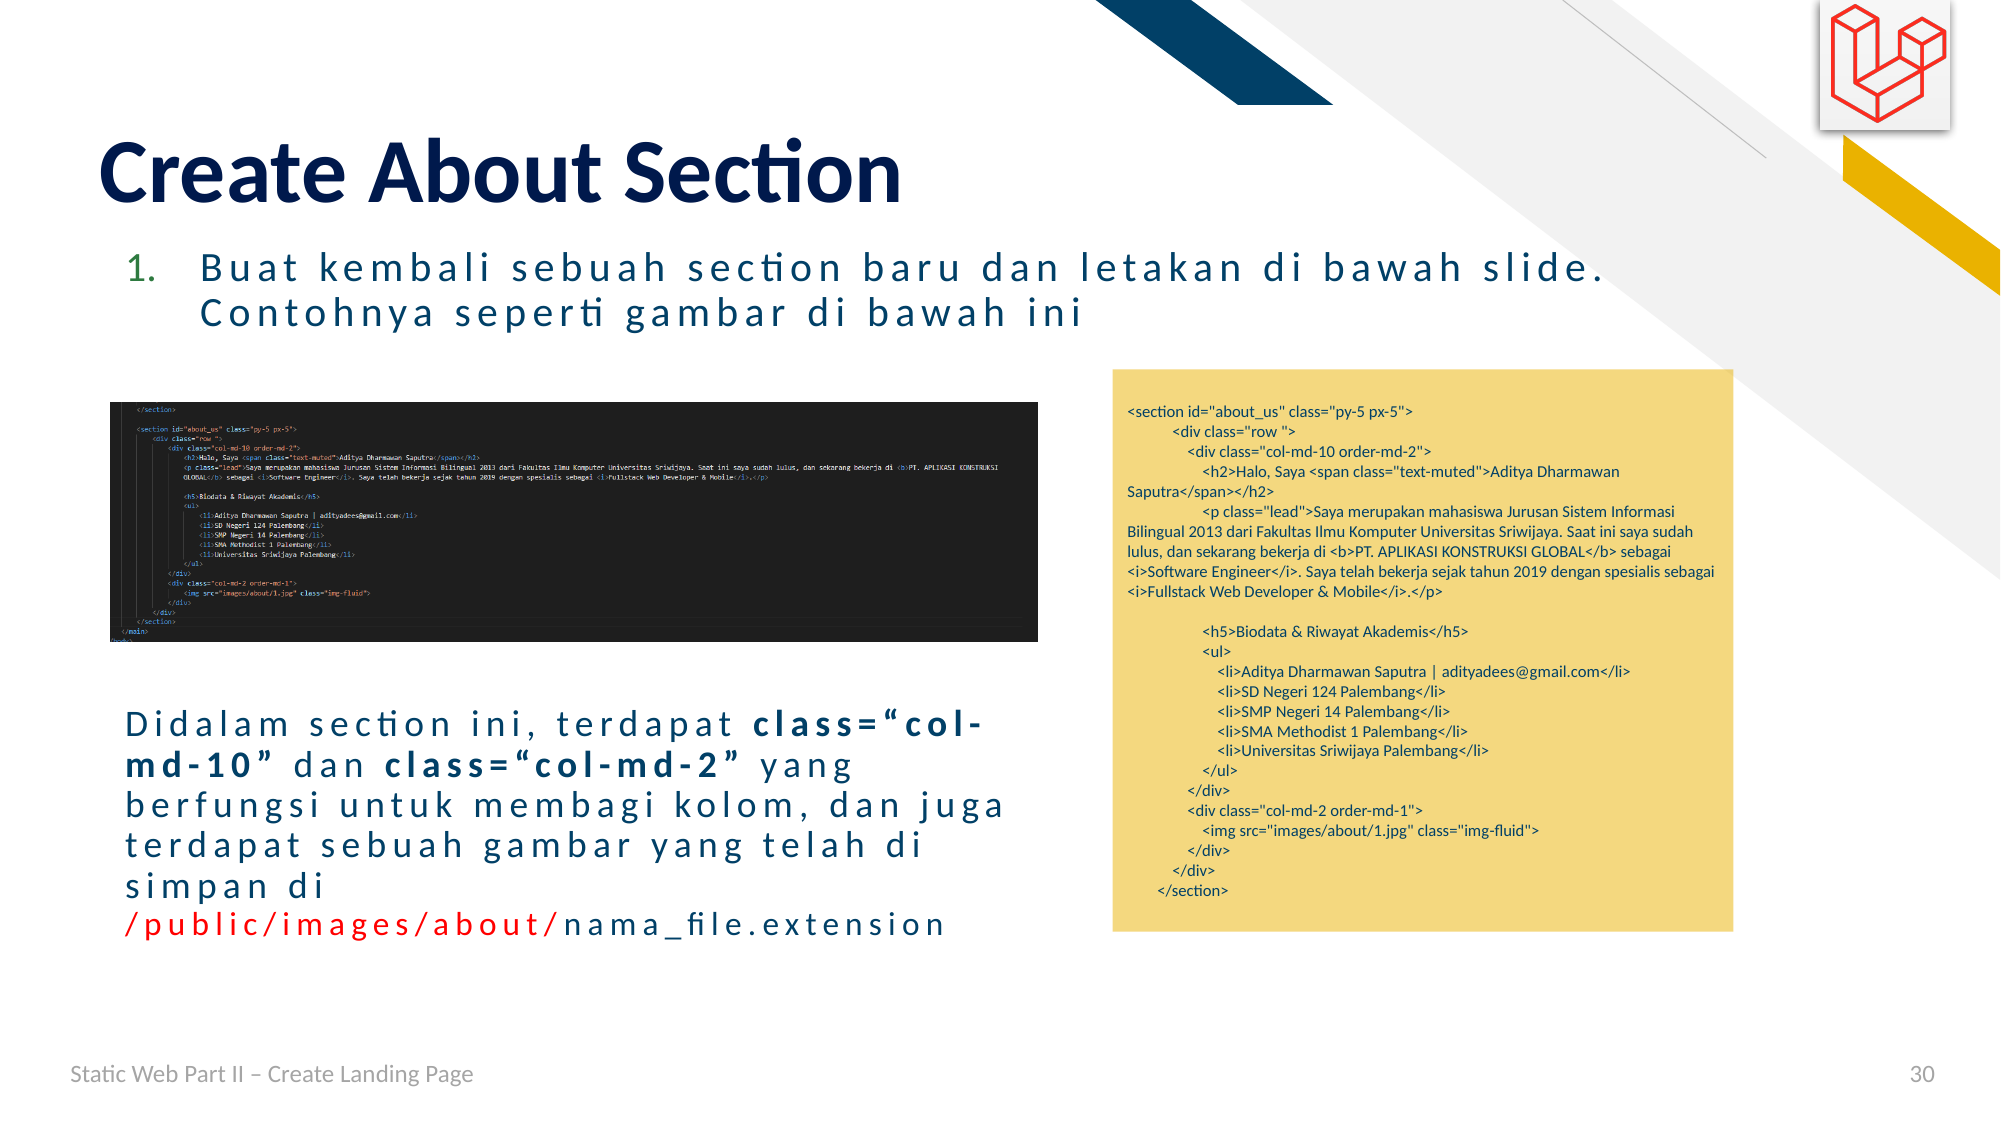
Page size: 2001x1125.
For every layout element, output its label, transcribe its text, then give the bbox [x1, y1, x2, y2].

text_box <section id="about_us" class="py-5 px-5"> <div class="row "> <div class="col-md-10 order-md-2"> <h2>Halo, Saya <span class="text-muted">Aditya Dharmawan Saputra</span></h2> <p class="lead">Saya merupakan mahasiswa Jurusan Sistem Informasi Bilingual 2013 dari Fakultas Ilmu Komputer Universitas Sriwijaya. Saat ini saya sudah lulus, dan sekarang bekerja di <b>PT. APLIKASI KONSTRUKSI GLOBAL</b> sebagai <i>Software Engineer</i>. Saya telah bekerja sejak tahun 2019 dengan spesialis sebagai <i>Fullstack Web Developer & Mobile</i>.</p> <h5>Biodata & Riwayat Akademis</h5> <ul> <li>Aditya Dharmawan Saputra | adityadees@gmail.com</li> <li>SD Negeri 124 Palembang</li> <li>SMP Negeri 14 Palembang</li> <li>SMA Methodist 1 Palembang</li> <li>Universitas Sriwijaya Palembang</li> </ul> </div> <div class="col-md-2 order-md-1"> <img src="images/about/1.jpg" class="img-fluid"> </div> </div> </section> [1112, 369, 1734, 932]
slide_number 30 [1828, 1042, 1950, 1103]
text_box Buat kembali sebuah section baru dan letakan di bawah slide. Contohnya seperti gambar di bawah ini [110, 238, 1796, 354]
title Create About Section [85, 34, 1453, 223]
text_box [1820, 0, 1950, 130]
picture [110, 402, 1038, 642]
footer Static Web Part II – Create Landing Page [55, 1042, 731, 1103]
text_box Didalam section ini, terdapat class=“col-md-10” dan class=“col-md-2” yang berfungsi untuk membagi kolom, dan juga terdapat sebuah gambar yang telah di simpan di /public/images/about/nama_file.extension [110, 696, 1038, 845]
picture [1831, 4, 1947, 125]
